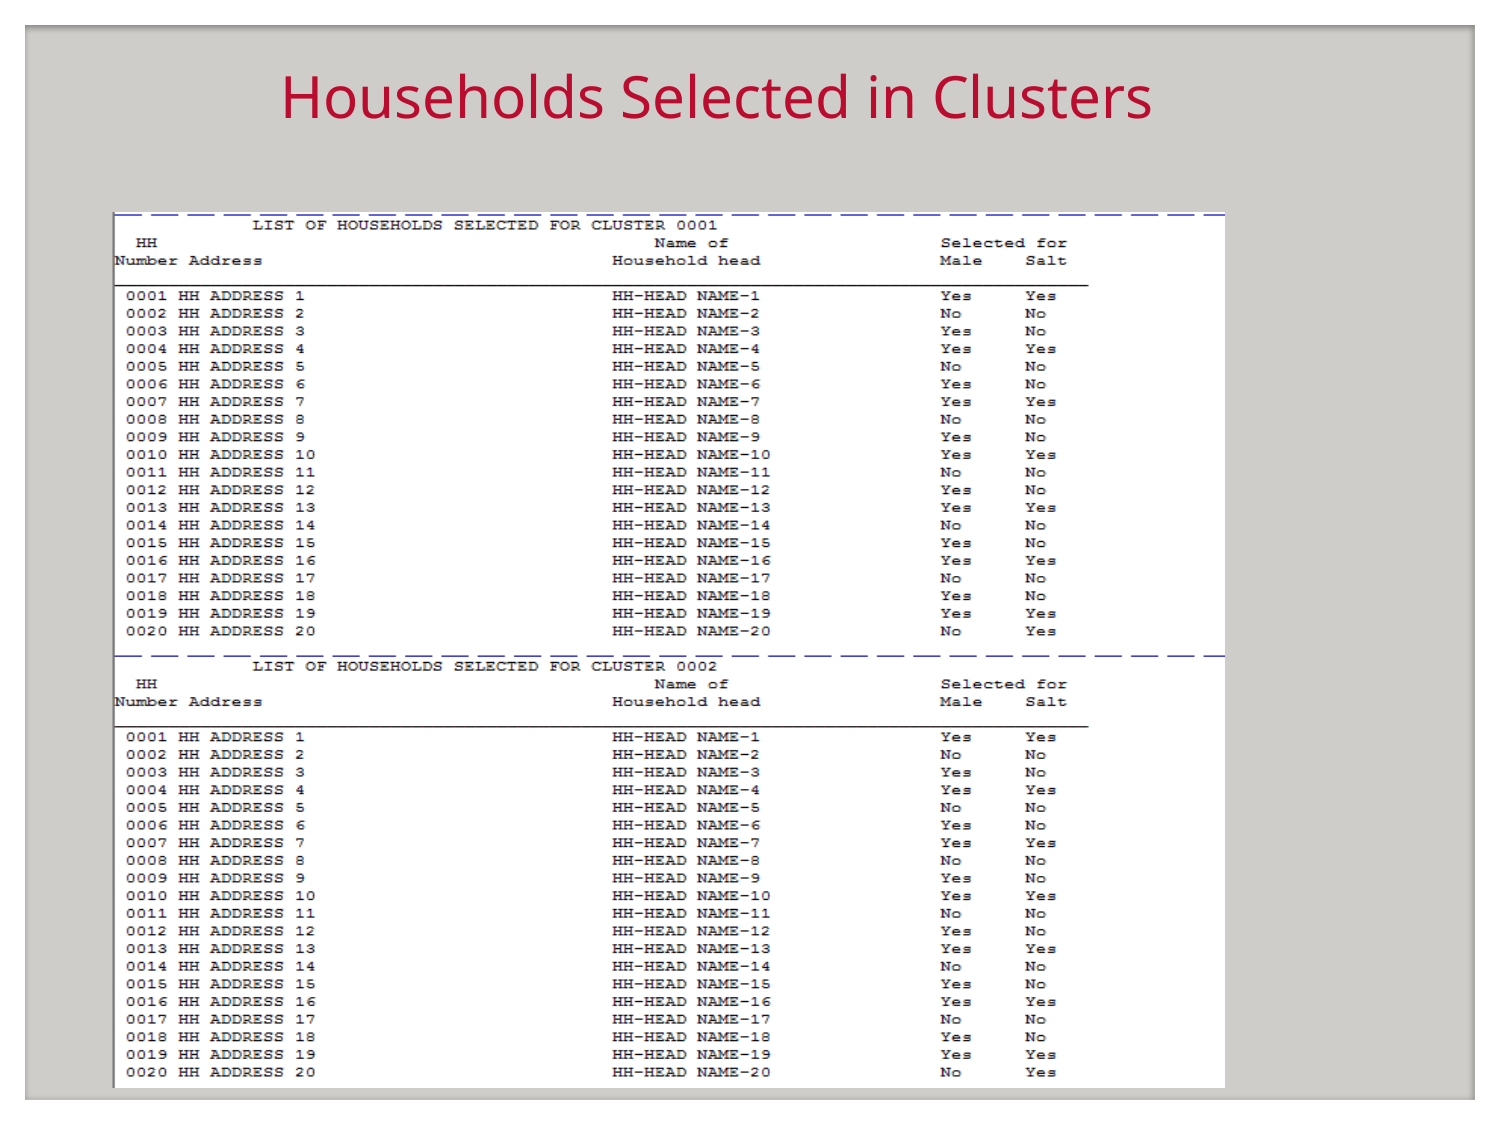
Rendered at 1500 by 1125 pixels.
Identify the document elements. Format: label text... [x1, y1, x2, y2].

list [112, 212, 1226, 1088]
title Households Selected in Clusters [49, 49, 1400, 138]
